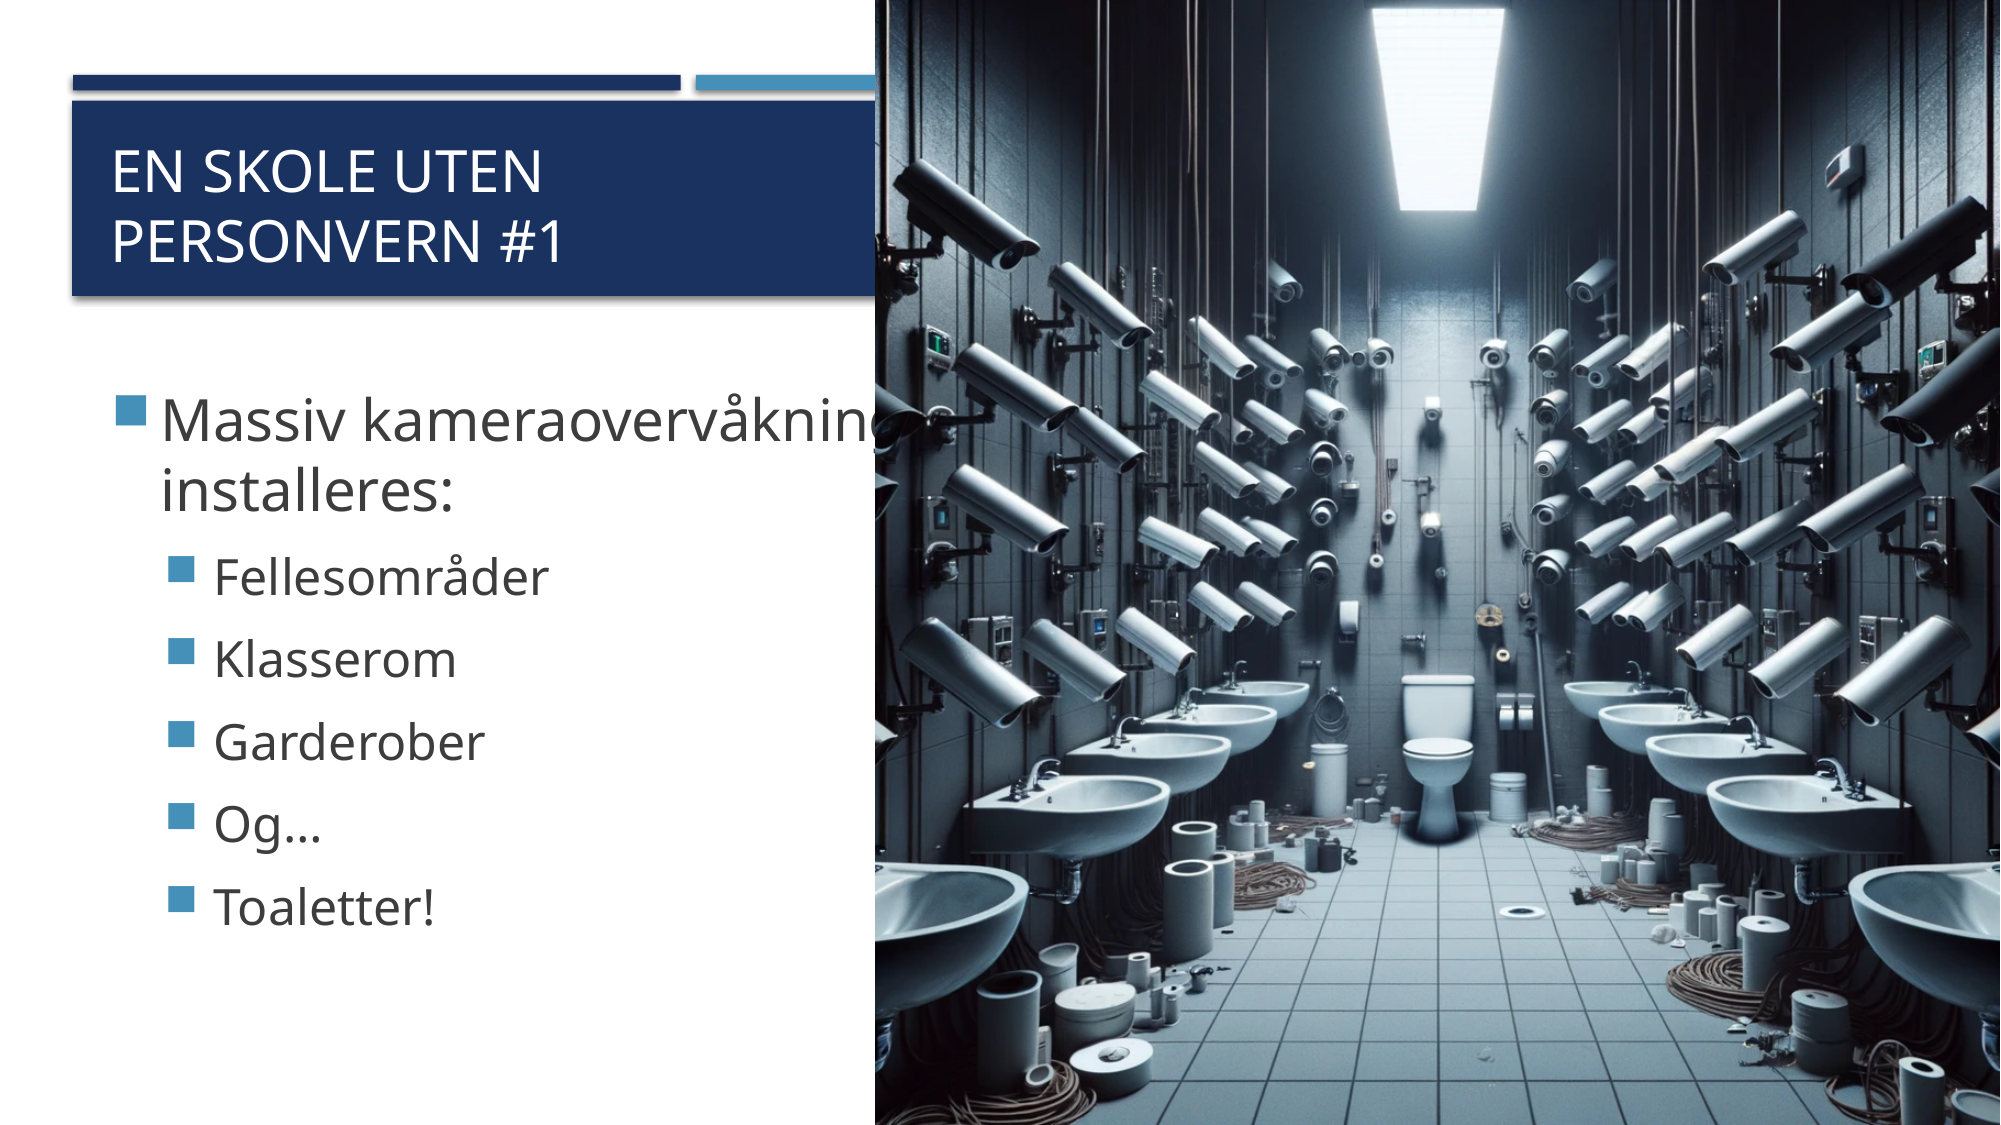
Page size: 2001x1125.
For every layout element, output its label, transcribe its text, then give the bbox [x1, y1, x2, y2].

list Massiv kameraovervåkning installeres: Fellesområder Klasserom Garderober Og… Toaletter! [95, 357, 869, 962]
title En skole uten personvern #1 [95, 115, 869, 282]
picture [874, 0, 2000, 1125]
